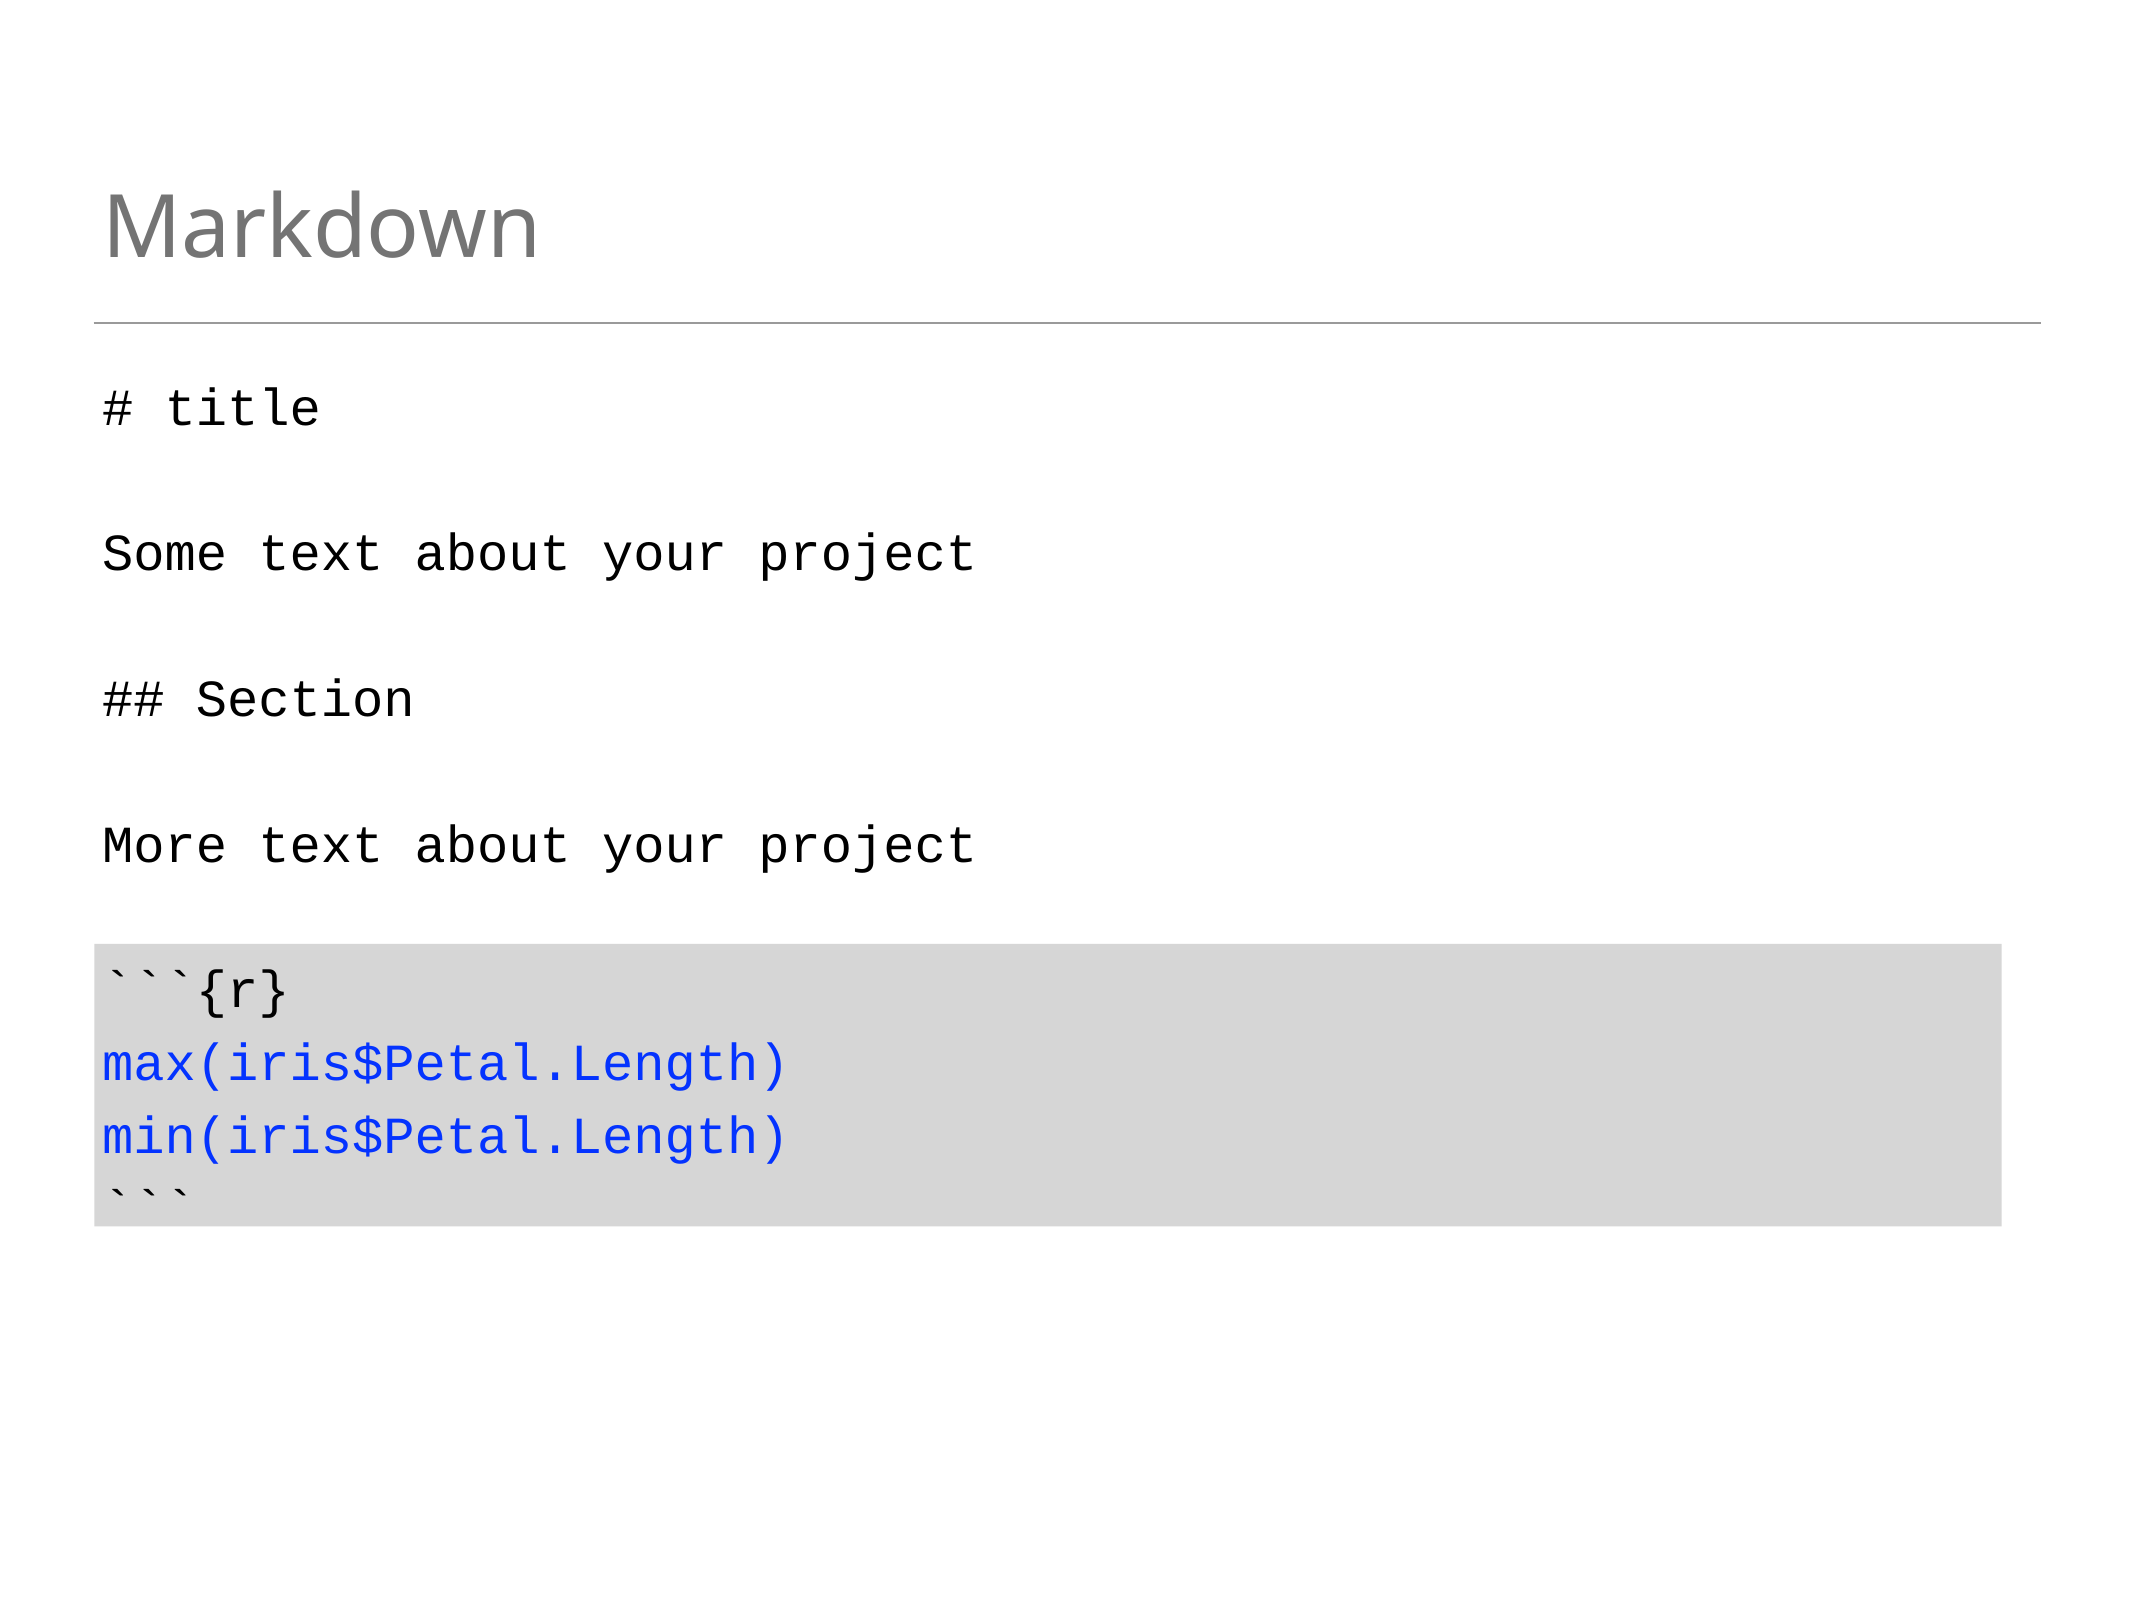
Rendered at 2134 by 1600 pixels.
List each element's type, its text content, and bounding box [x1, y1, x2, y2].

title Markdown [93, 53, 2041, 284]
list # title Some text about your project ## Section More text about your project ```{r} max(iris$Petal.Length) min(iris$Petal.Length) ``` [93, 364, 2041, 1459]
